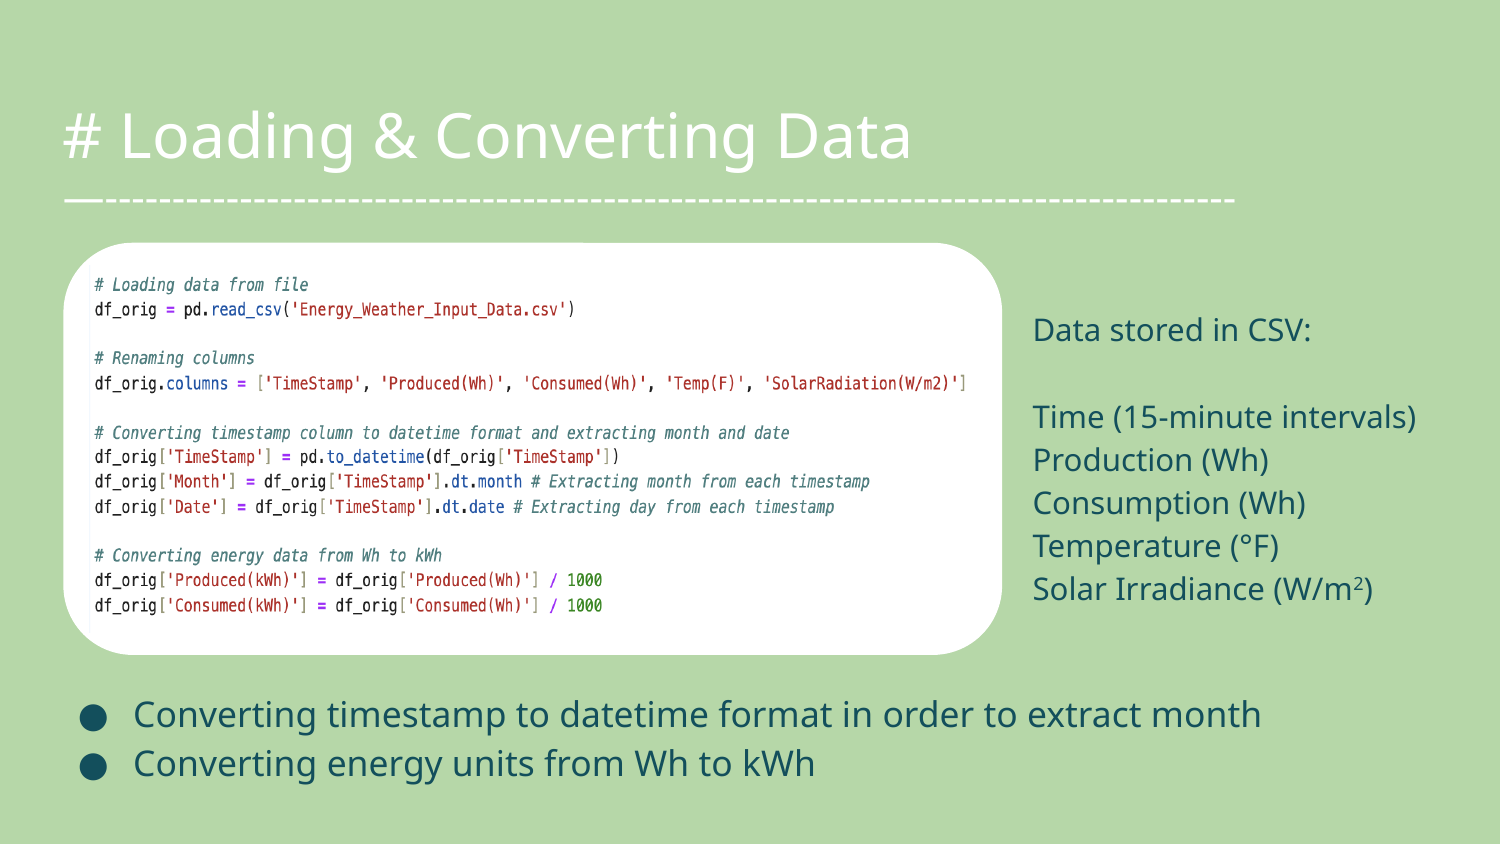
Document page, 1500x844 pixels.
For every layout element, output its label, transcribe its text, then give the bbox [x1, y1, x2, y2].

title # Loading & Converting Data —------------------------------------------------------------------------------------ [47, 80, 1421, 226]
text_box Data stored in CSV: Time (15-minute intervals) Production (Wh) Consumption (Wh) Temperature (°F) Solar Irradiance (W/m2) [1017, 290, 1500, 579]
text_box [64, 243, 1002, 655]
text_box Converting timestamp to datetime format in order to extract month Converting energy units from Wh to kWh [43, 671, 1457, 844]
picture [89, 264, 974, 633]
